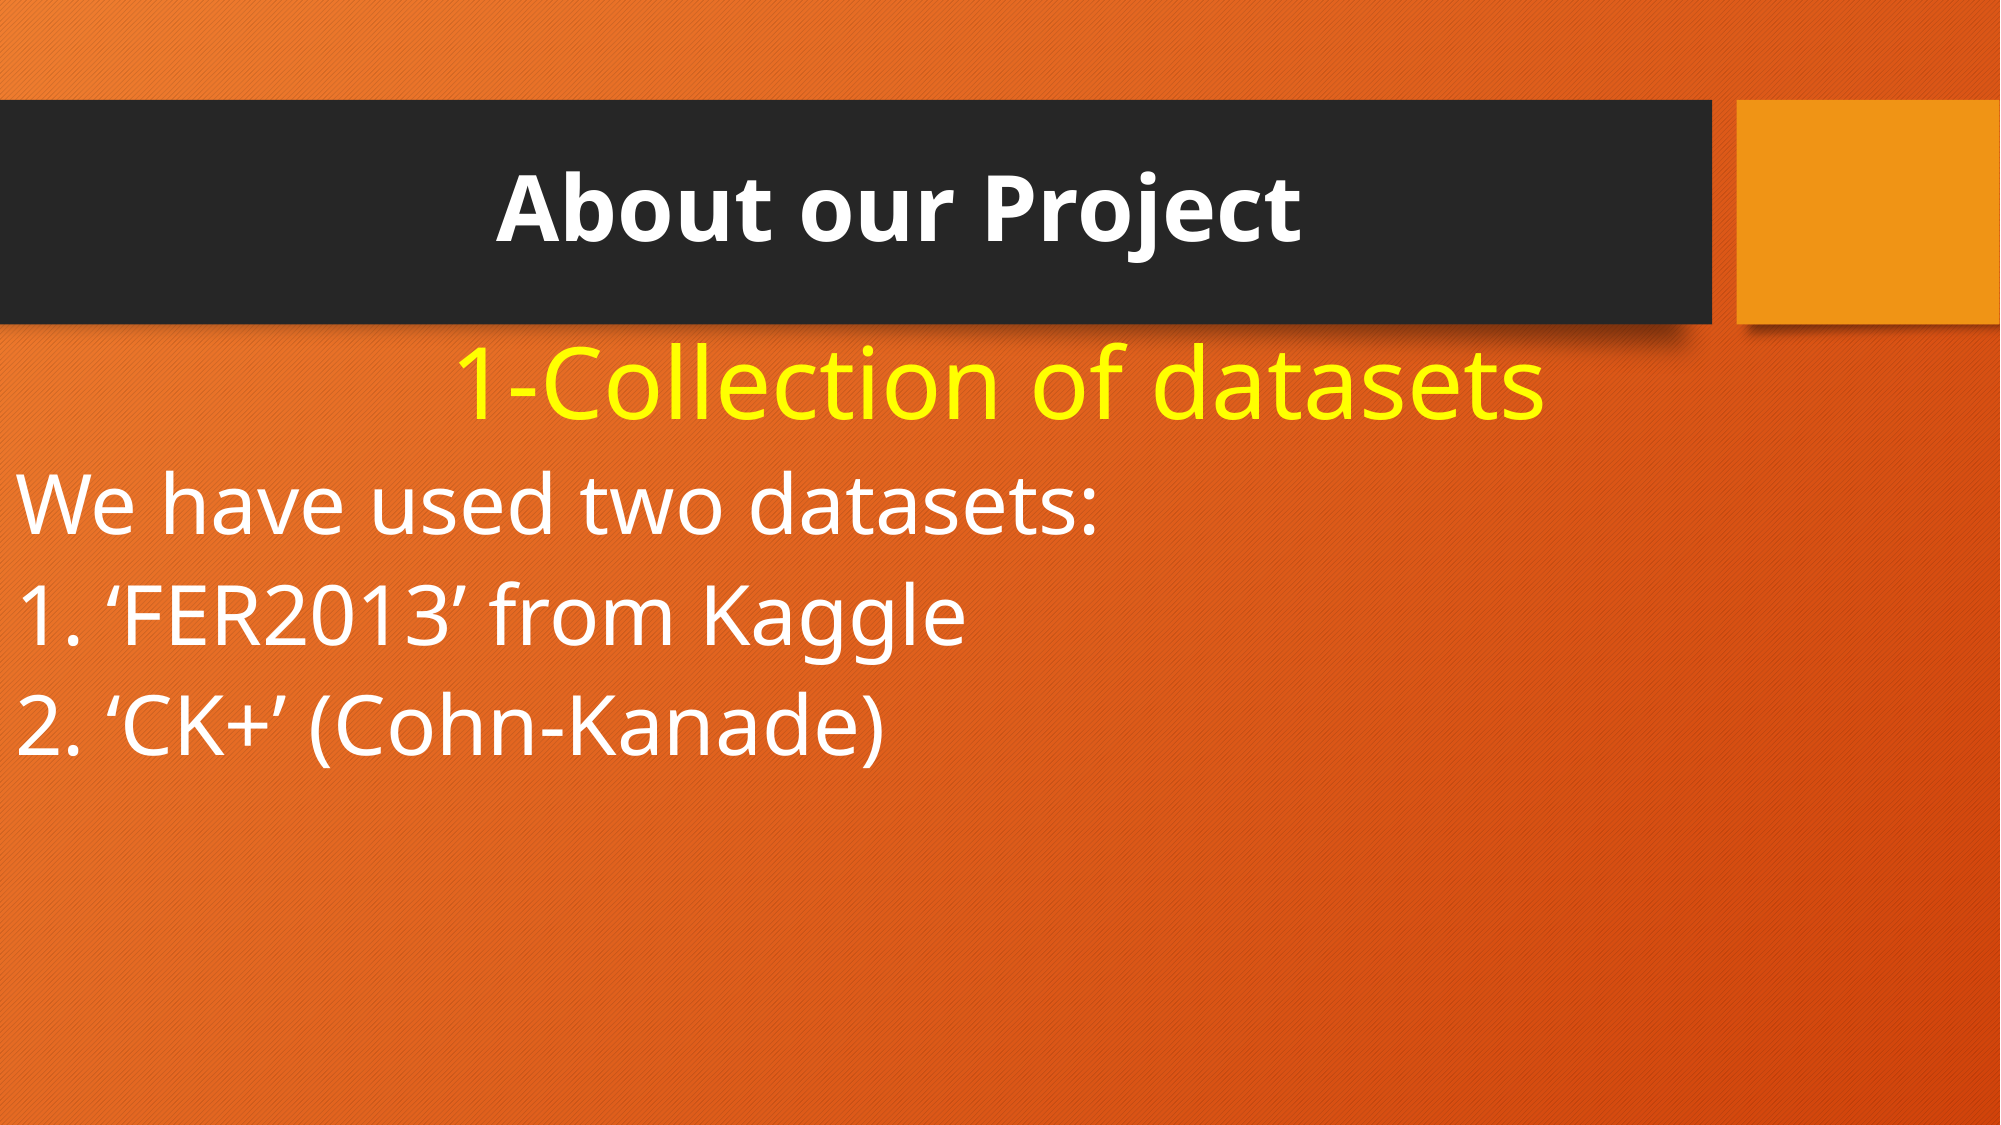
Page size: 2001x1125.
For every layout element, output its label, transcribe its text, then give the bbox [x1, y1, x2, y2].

title About our Project [111, 123, 1689, 301]
list 1-Collection of datasets We have used two datasets: 1. ‘FER2013’ from Kaggle 2. ‘CK+’ (Cohn-Kanade) [0, 326, 2000, 1125]
